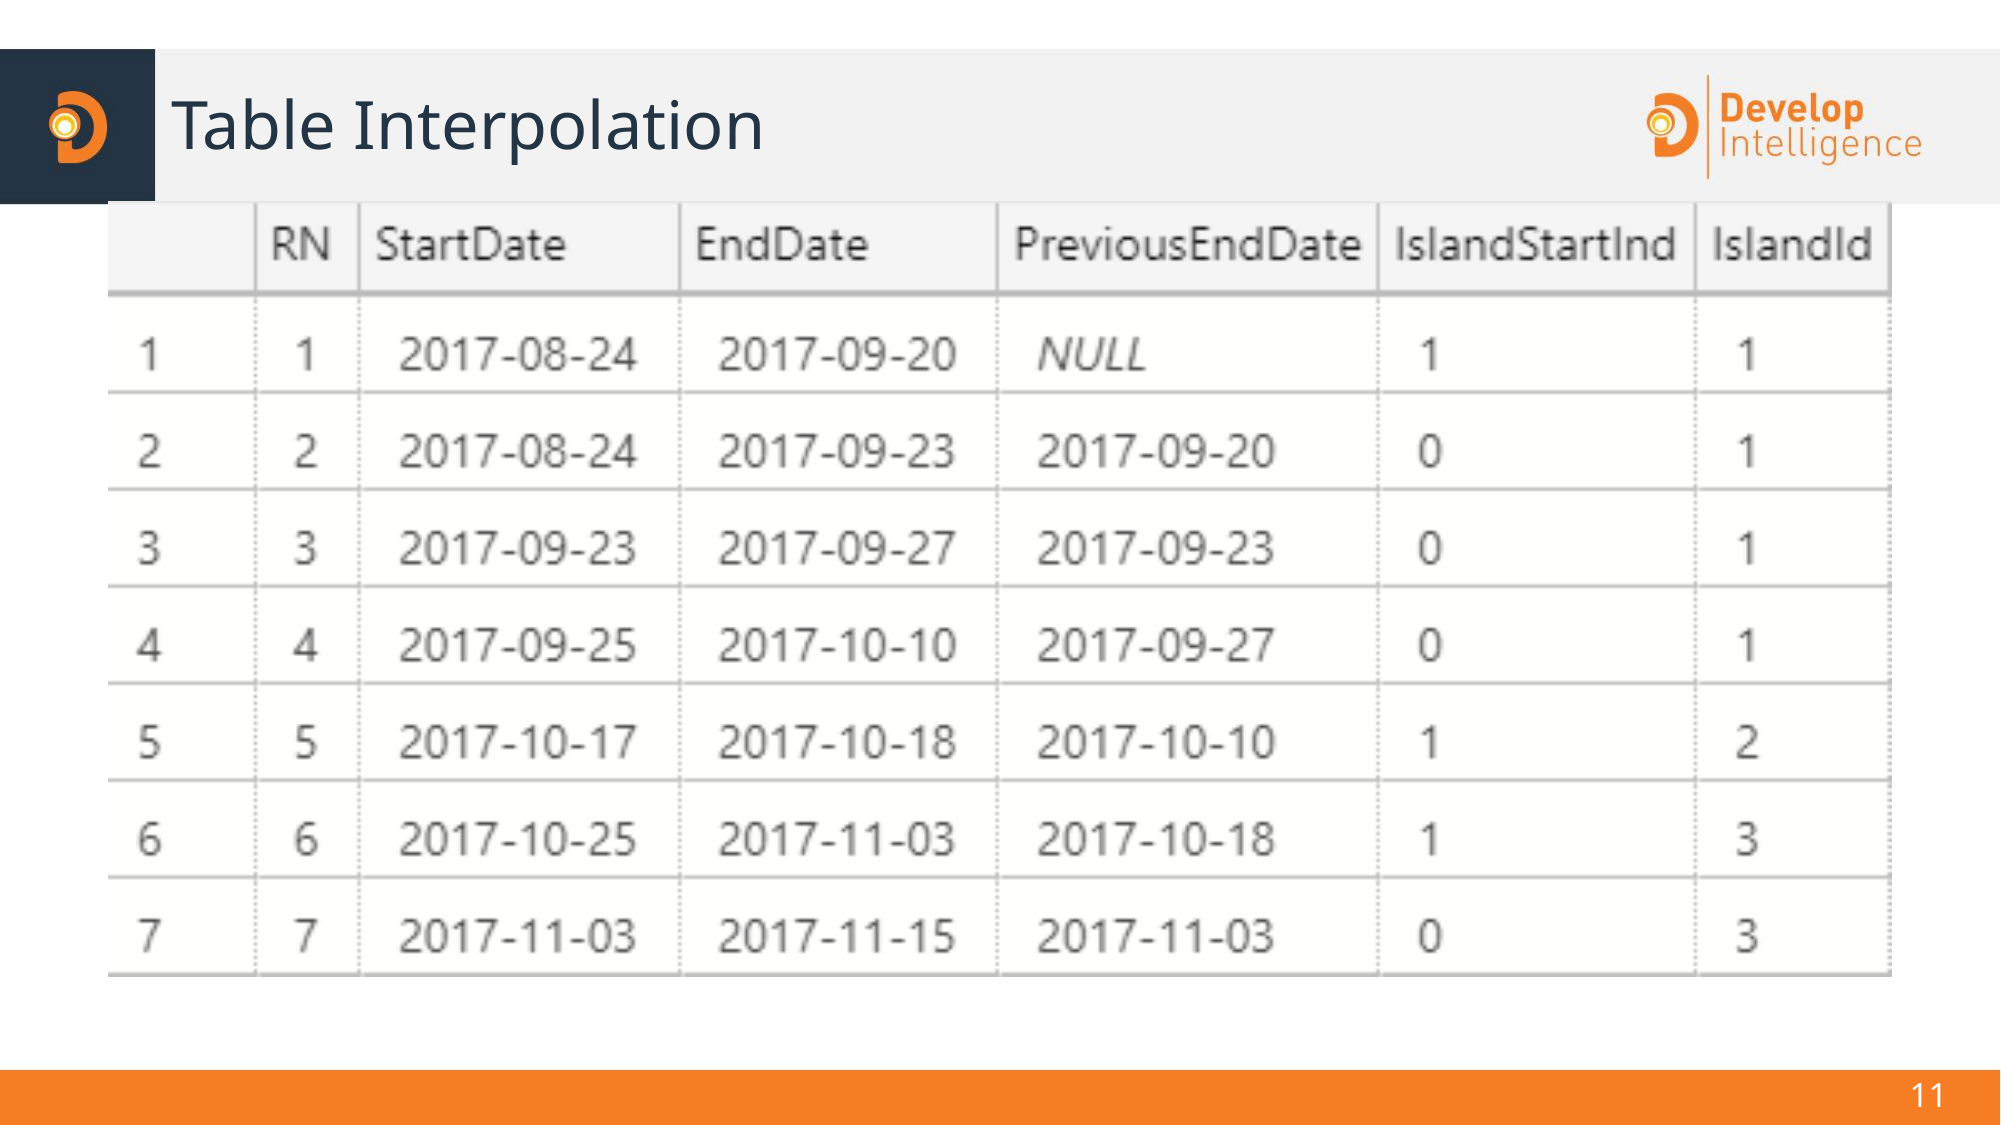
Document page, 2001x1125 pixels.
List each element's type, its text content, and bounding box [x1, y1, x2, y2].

title Table Interpolation [156, 53, 1999, 202]
slide_number 11 [1860, 1072, 1998, 1122]
picture [0, 0, 2001, 1125]
